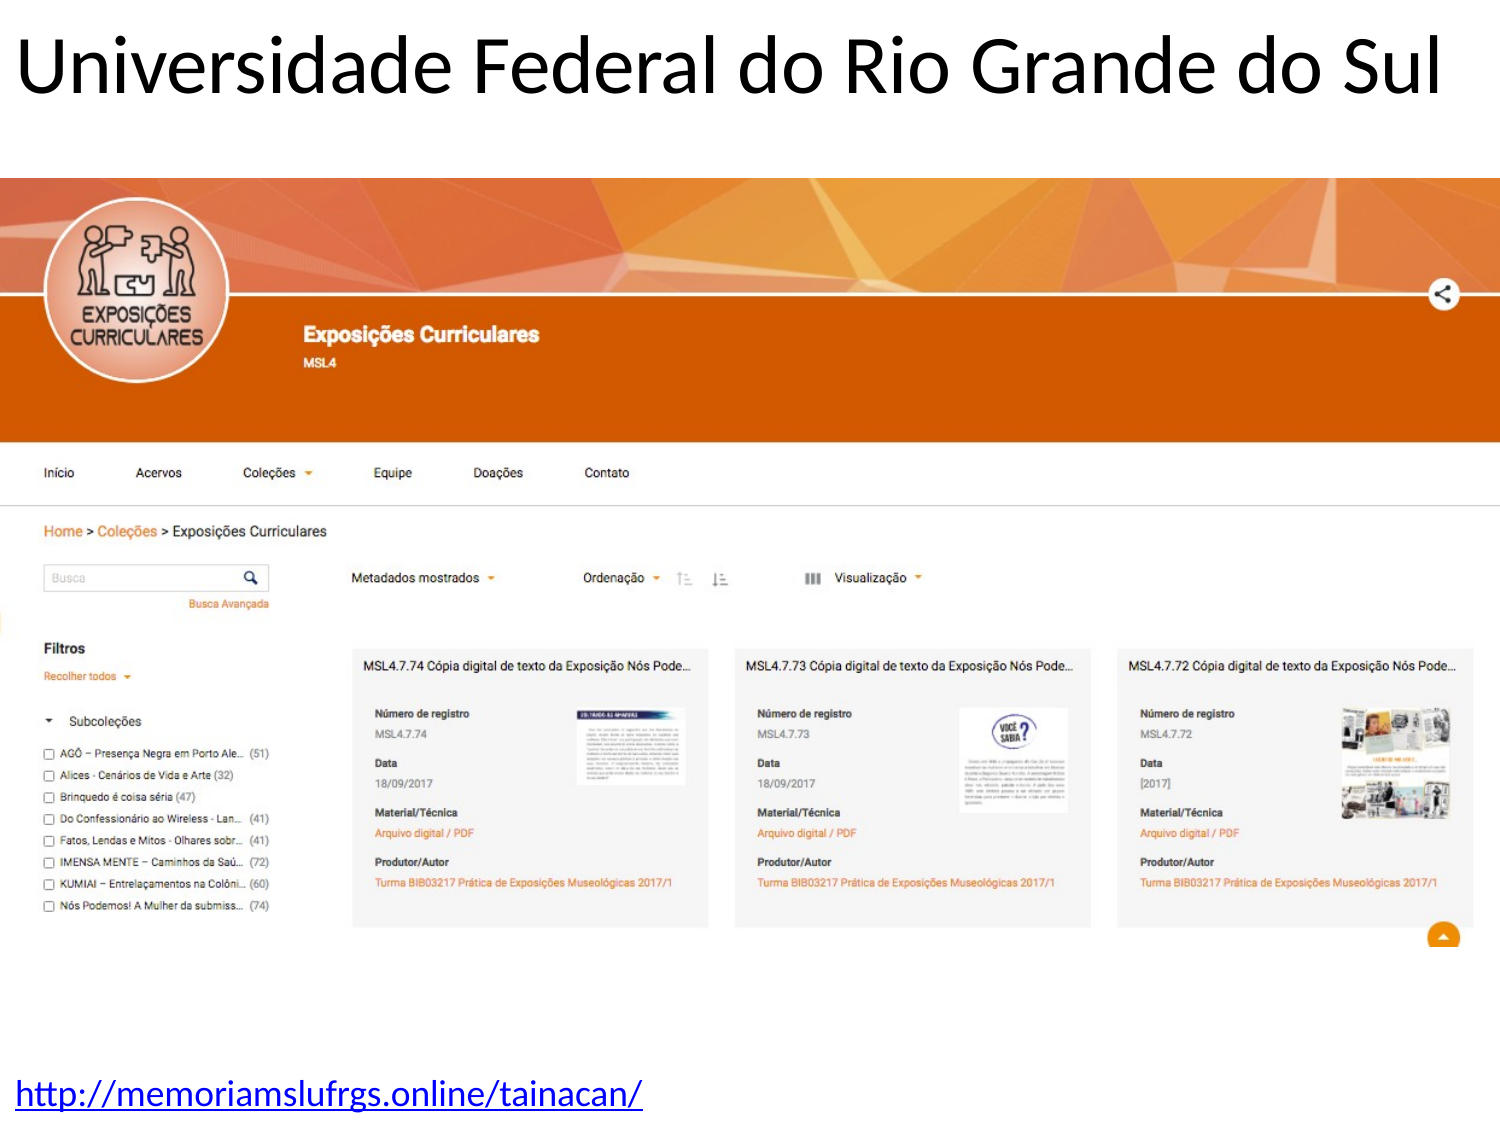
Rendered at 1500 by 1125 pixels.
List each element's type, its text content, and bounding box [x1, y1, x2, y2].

title Universidade Federal do Rio Grande do Sul [12, 7, 1457, 178]
text_box http://memoriamslufrgs.online/tainacan/ [12, 1066, 651, 1114]
text_box [0, 178, 1500, 947]
